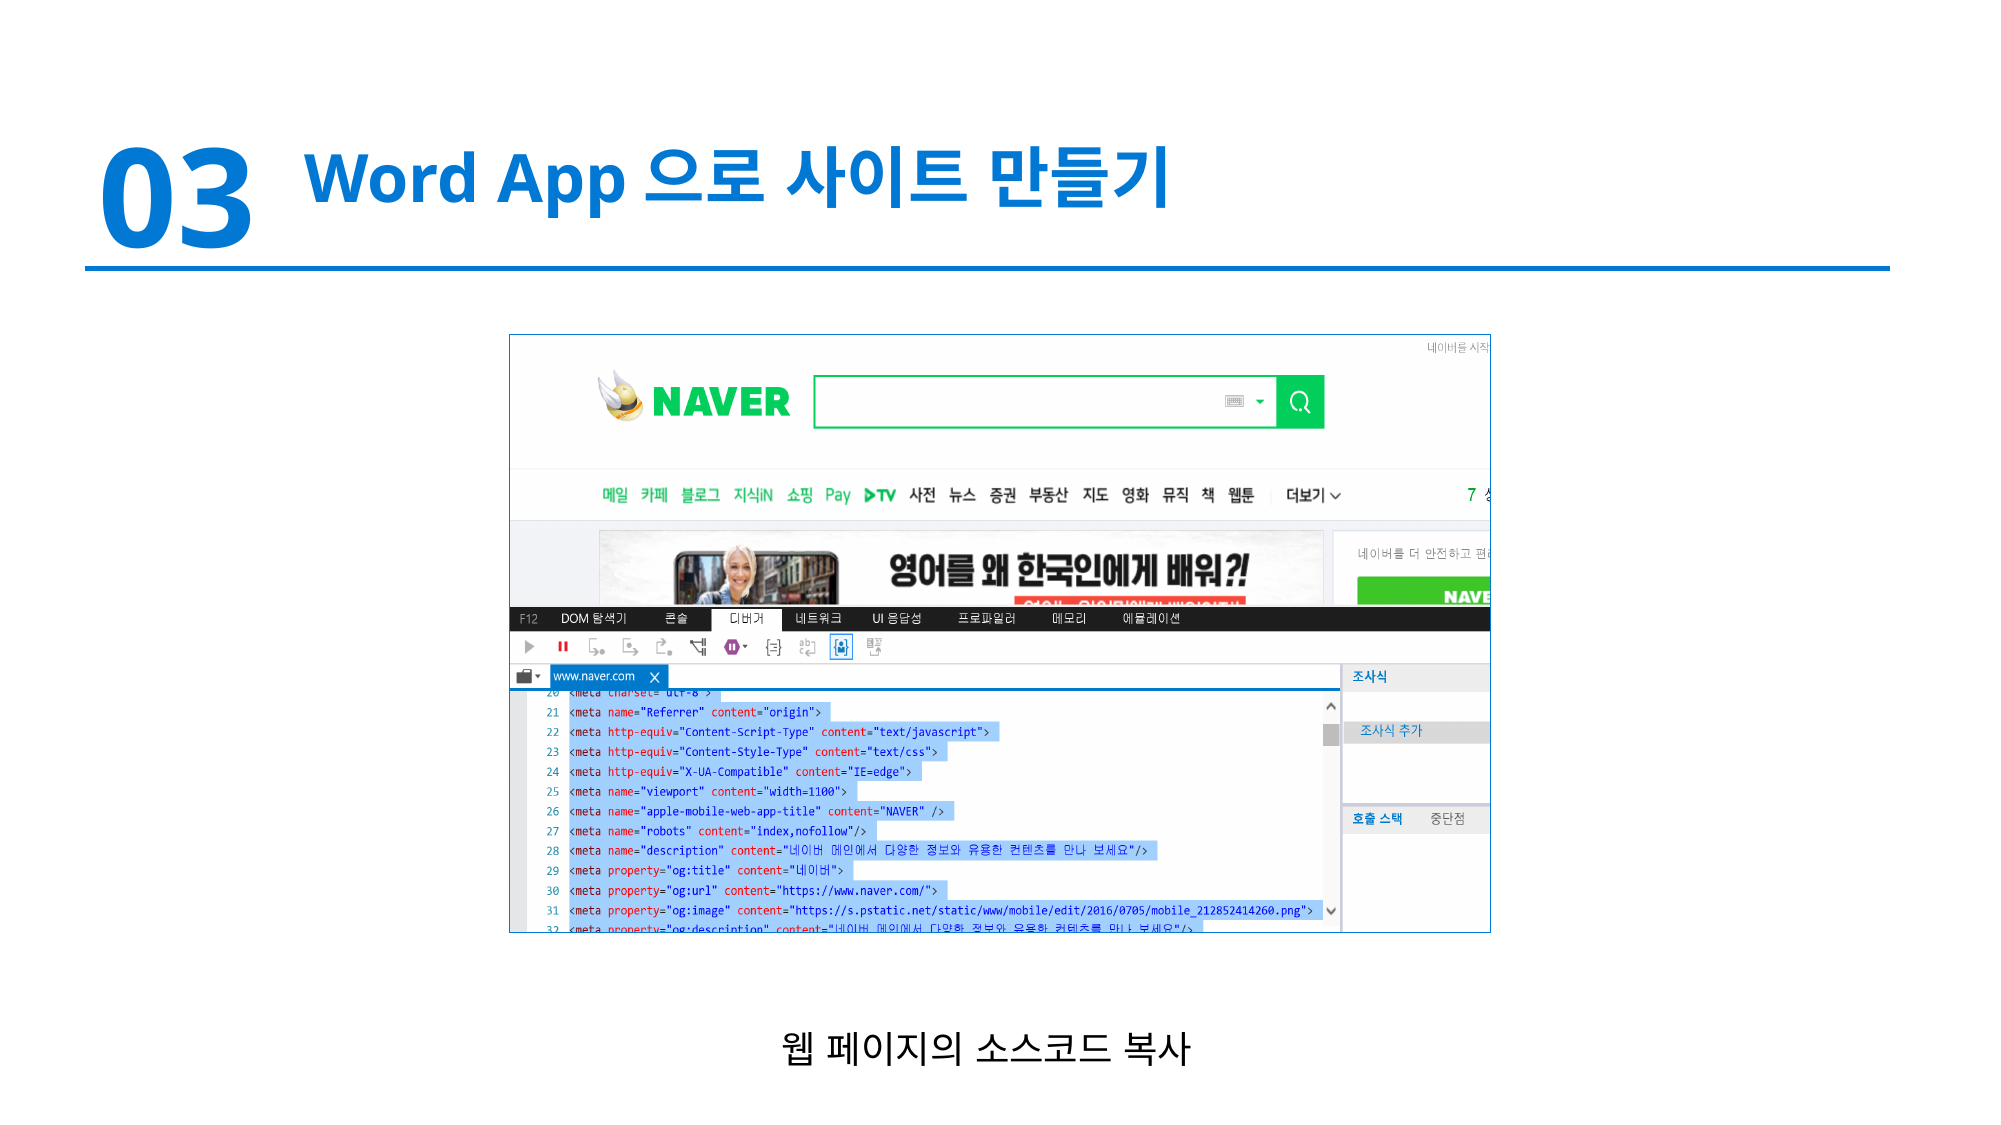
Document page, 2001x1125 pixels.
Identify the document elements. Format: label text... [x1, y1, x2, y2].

text_box 03 [83, 102, 271, 282]
text_box 웹 페이지의 소스코드 복사 [766, 996, 1208, 1079]
picture [509, 334, 1491, 933]
text_box Word App으로 사이트 만들기 [289, 128, 1189, 224]
